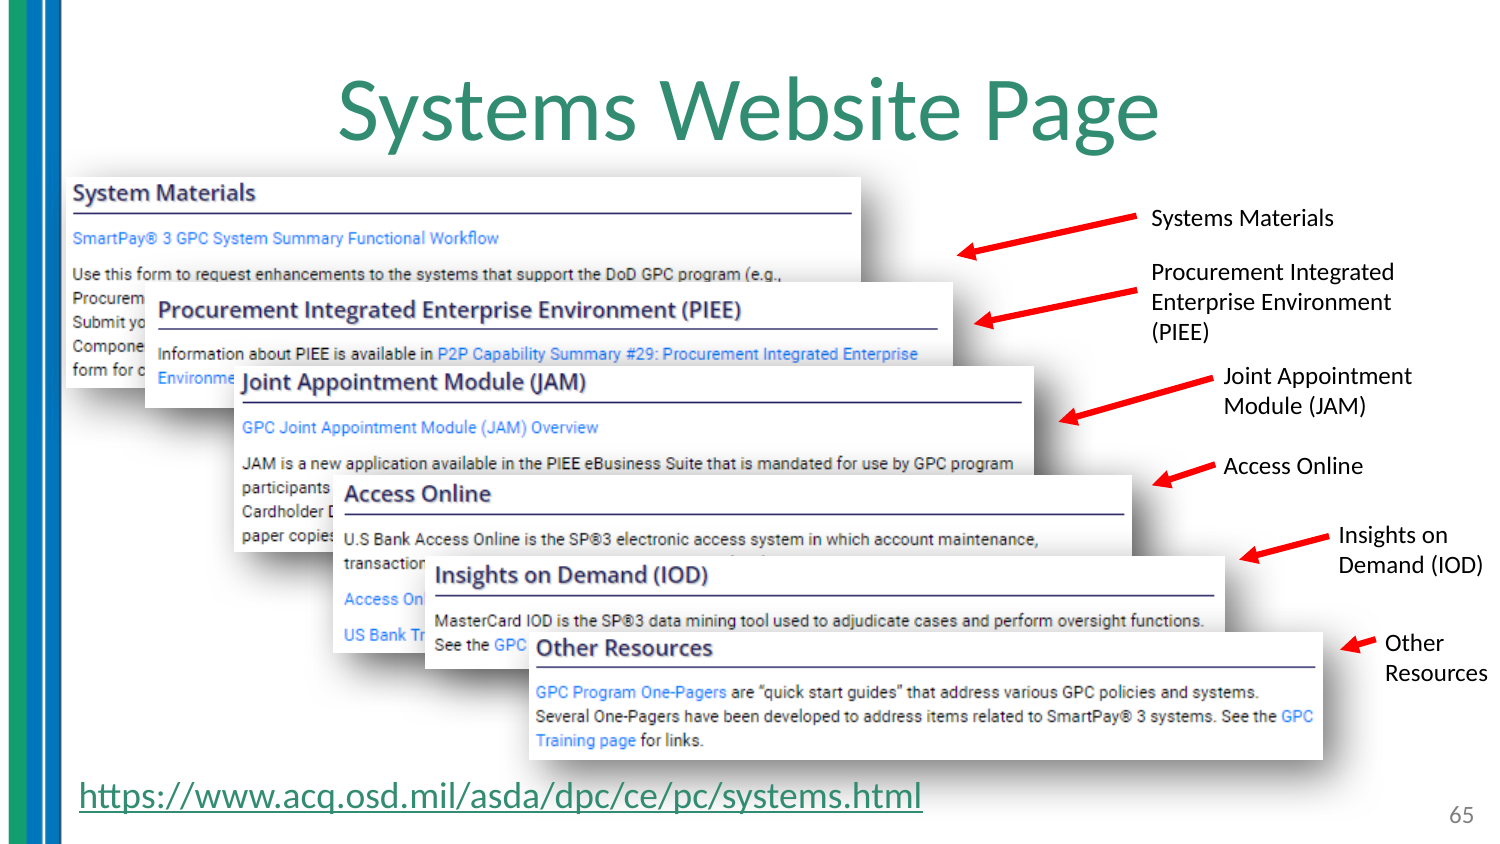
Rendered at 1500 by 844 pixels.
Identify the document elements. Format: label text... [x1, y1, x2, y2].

text_box Insights on Demand (IOD) [1323, 511, 1500, 586]
text_box Other Resources [1370, 618, 1500, 694]
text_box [1058, 377, 1214, 423]
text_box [973, 289, 1138, 325]
text_box Access Online [1208, 442, 1500, 487]
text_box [1151, 464, 1216, 486]
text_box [956, 215, 1137, 256]
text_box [1238, 535, 1330, 560]
text_box https://www.acq.osd.mil/asda/dpc/ce/pc/systems.html [63, 763, 957, 824]
text_box Systems Materials [1136, 193, 1433, 239]
picture [29, 0, 1500, 844]
text_box Joint Appointment Module (JAM) [1208, 352, 1500, 427]
text_box Procurement Integrated Enterprise Environment (PIEE) [1136, 248, 1433, 353]
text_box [1339, 639, 1377, 650]
picture [0, 0, 26, 844]
title Systems Website Page [75, 33, 1425, 175]
